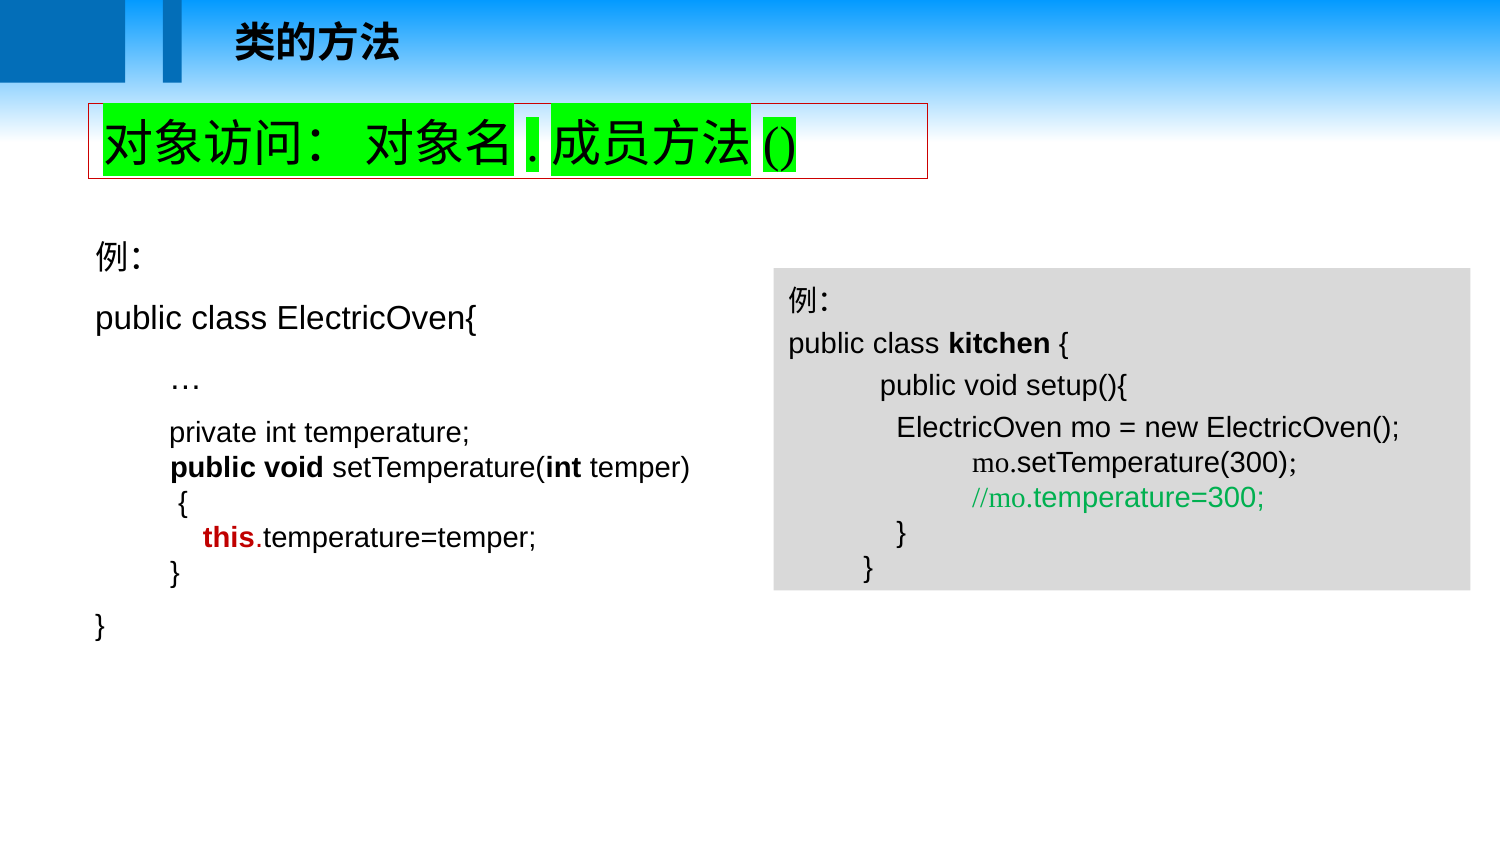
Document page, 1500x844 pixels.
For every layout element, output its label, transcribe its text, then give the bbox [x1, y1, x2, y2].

text_box 例： public class kitchen { public void setup(){ ElectricOven mo = new ElectricOven(); mo.setTemperature(300); //mo.temperature=300; } } [773, 268, 1471, 591]
text_box 例： public class ElectricOven{ … private int temperature; public void setTemperature(int temper) { this.temperature=temper; } } [80, 209, 750, 709]
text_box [0, 0, 881, 83]
text_box 对象访问： 对象名.成员方法() [88, 103, 928, 179]
